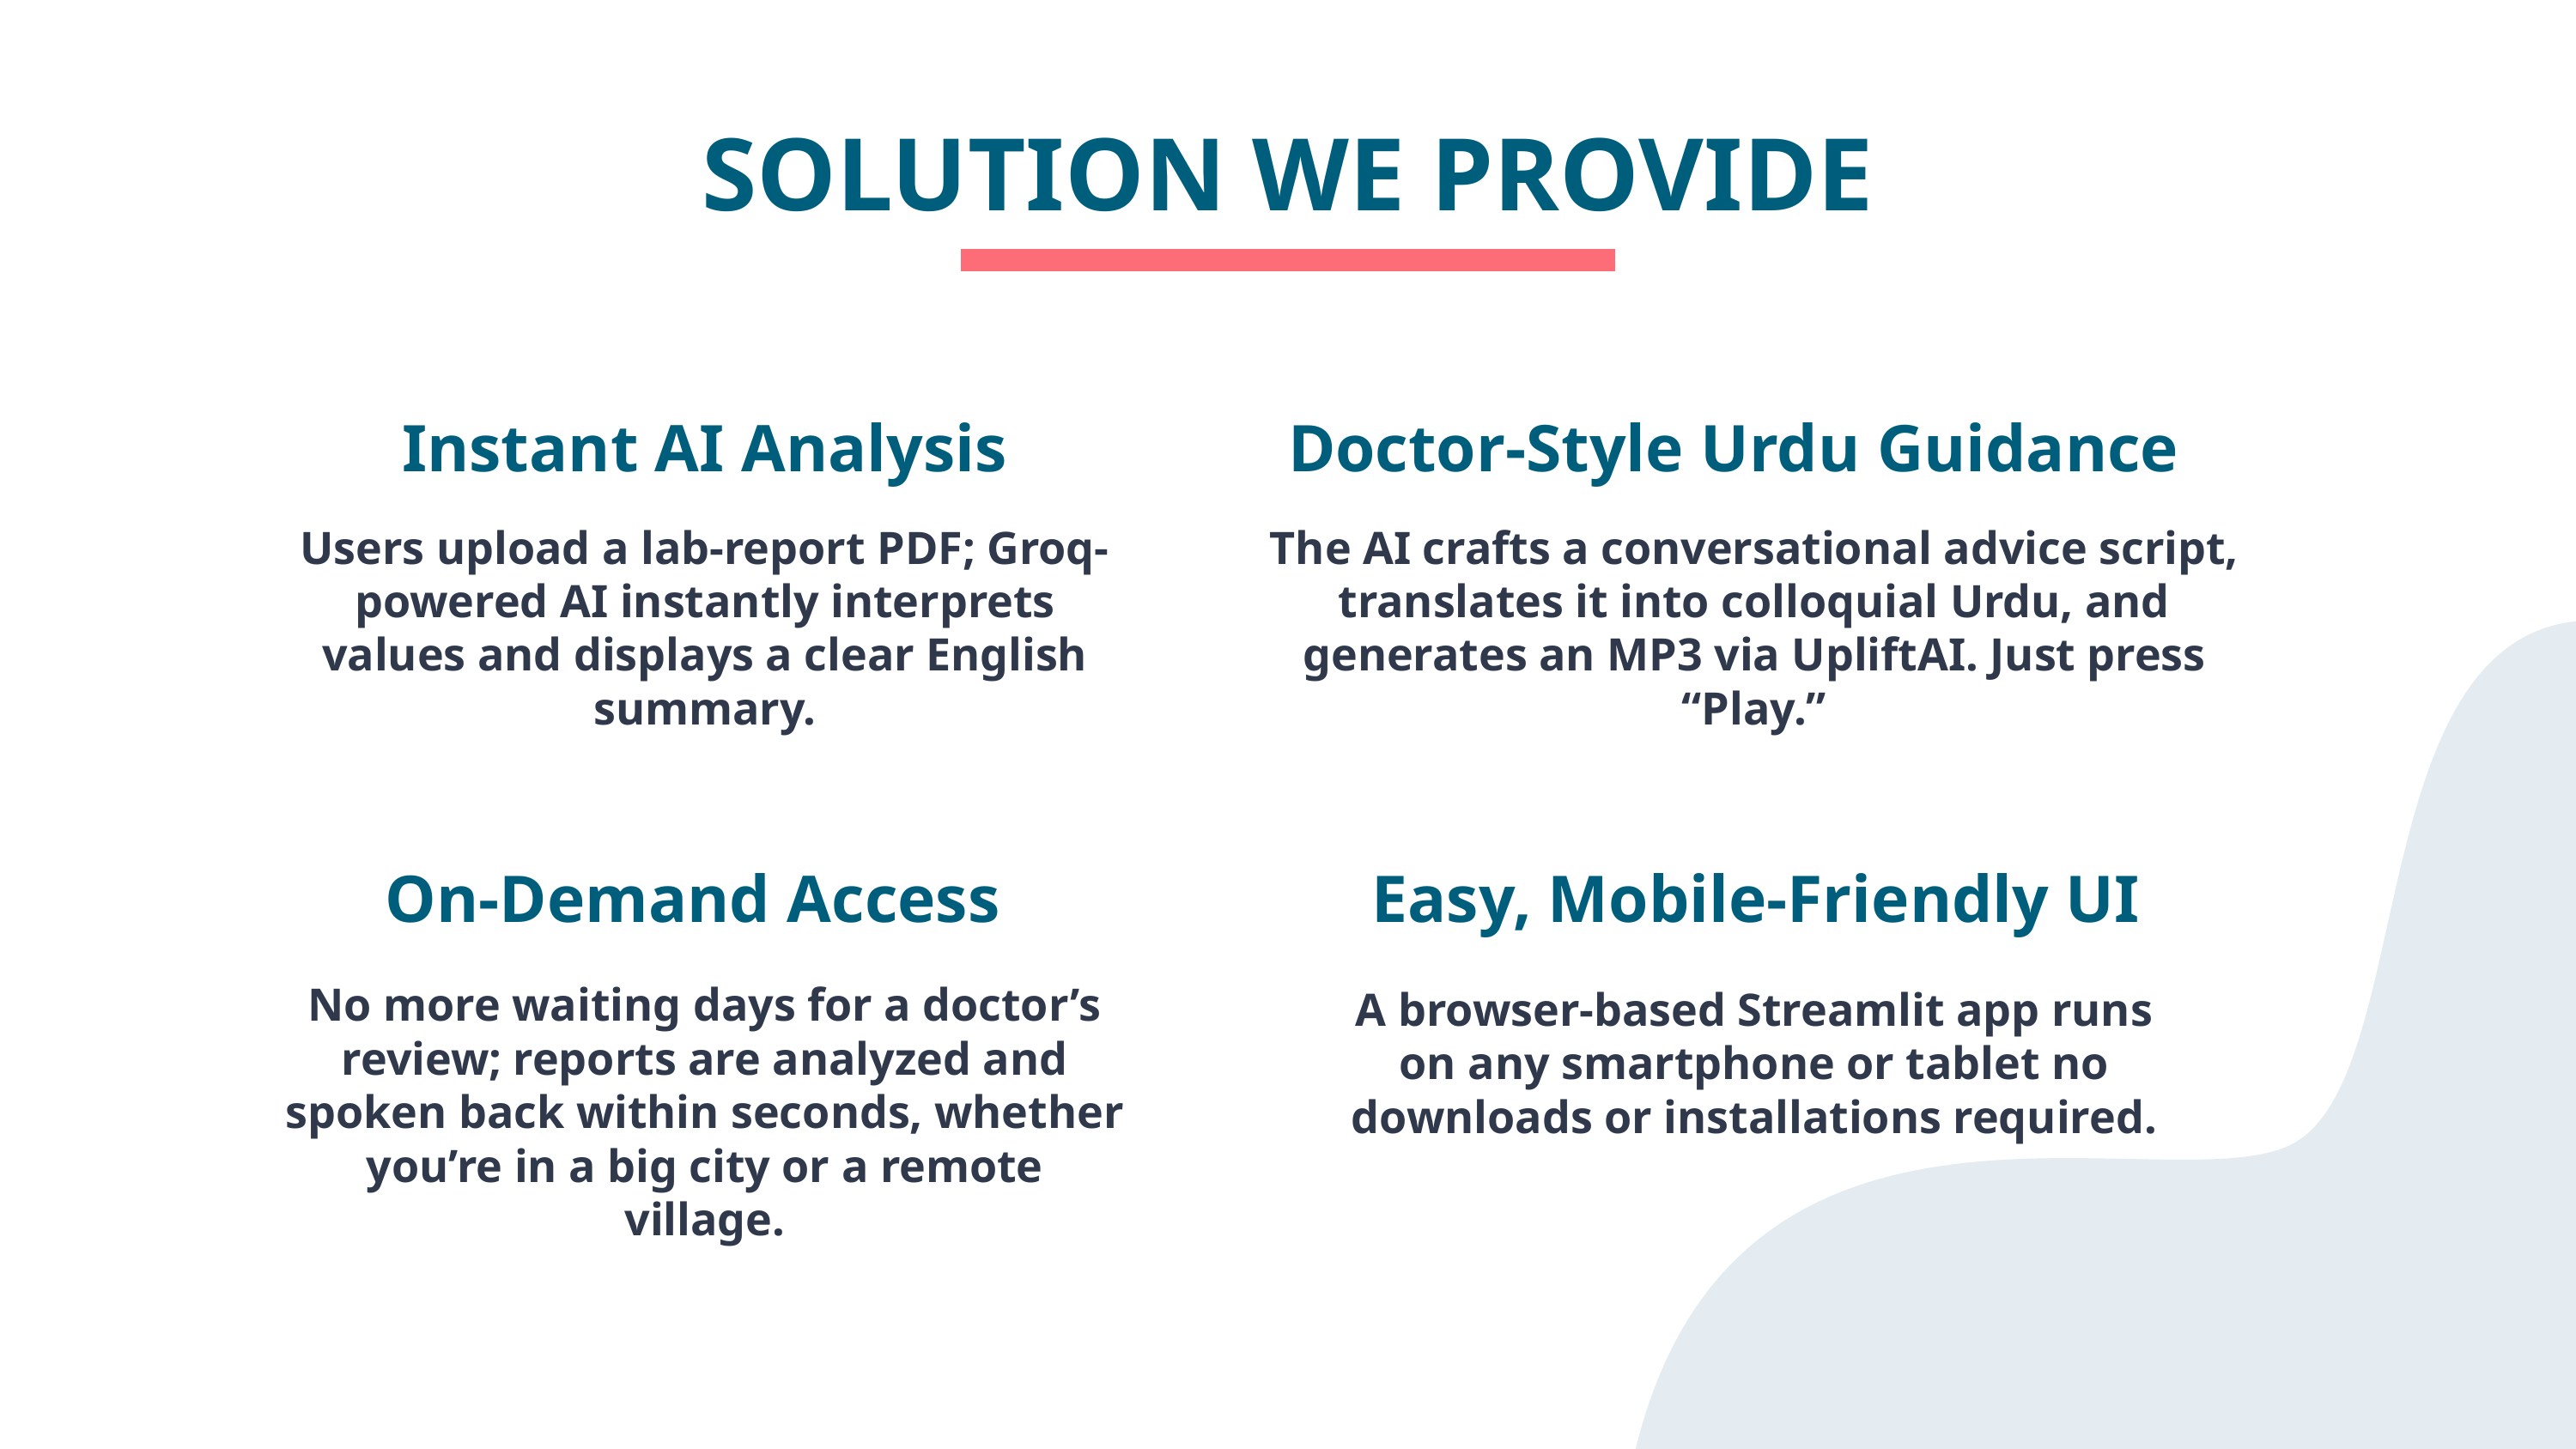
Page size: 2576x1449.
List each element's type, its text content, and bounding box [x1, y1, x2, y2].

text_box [1614, 620, 2576, 1449]
text_box The AI crafts a conversational advice script, translates it into colloquial Urdu, and generates an MP3 via UpliftAI. Just press “Play.” [1259, 518, 2249, 734]
text_box SOLUTION WE PROVIDE [215, 111, 2361, 232]
text_box No more waiting days for a doctor’s review; reports are analyzed and spoken back within seconds, whether you’re in a big city or a remote village. [280, 976, 1129, 1245]
text_box On-Demand Access [307, 858, 1078, 936]
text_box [960, 248, 1616, 272]
text_box Doctor‐Style Urdu Guidance [1288, 407, 2278, 485]
text_box A browser-based Streamlit app runs on any smartphone or tablet no downloads or installations required. [1323, 981, 1610, 1143]
text_box Users upload a lab‐report PDF; Groq‐powered AI instantly interprets values and displays a clear English summary. [280, 518, 1129, 734]
text_box Instant AI Analysis [292, 407, 1117, 485]
text_box Easy, Mobile-Friendly UI [1327, 858, 1610, 936]
